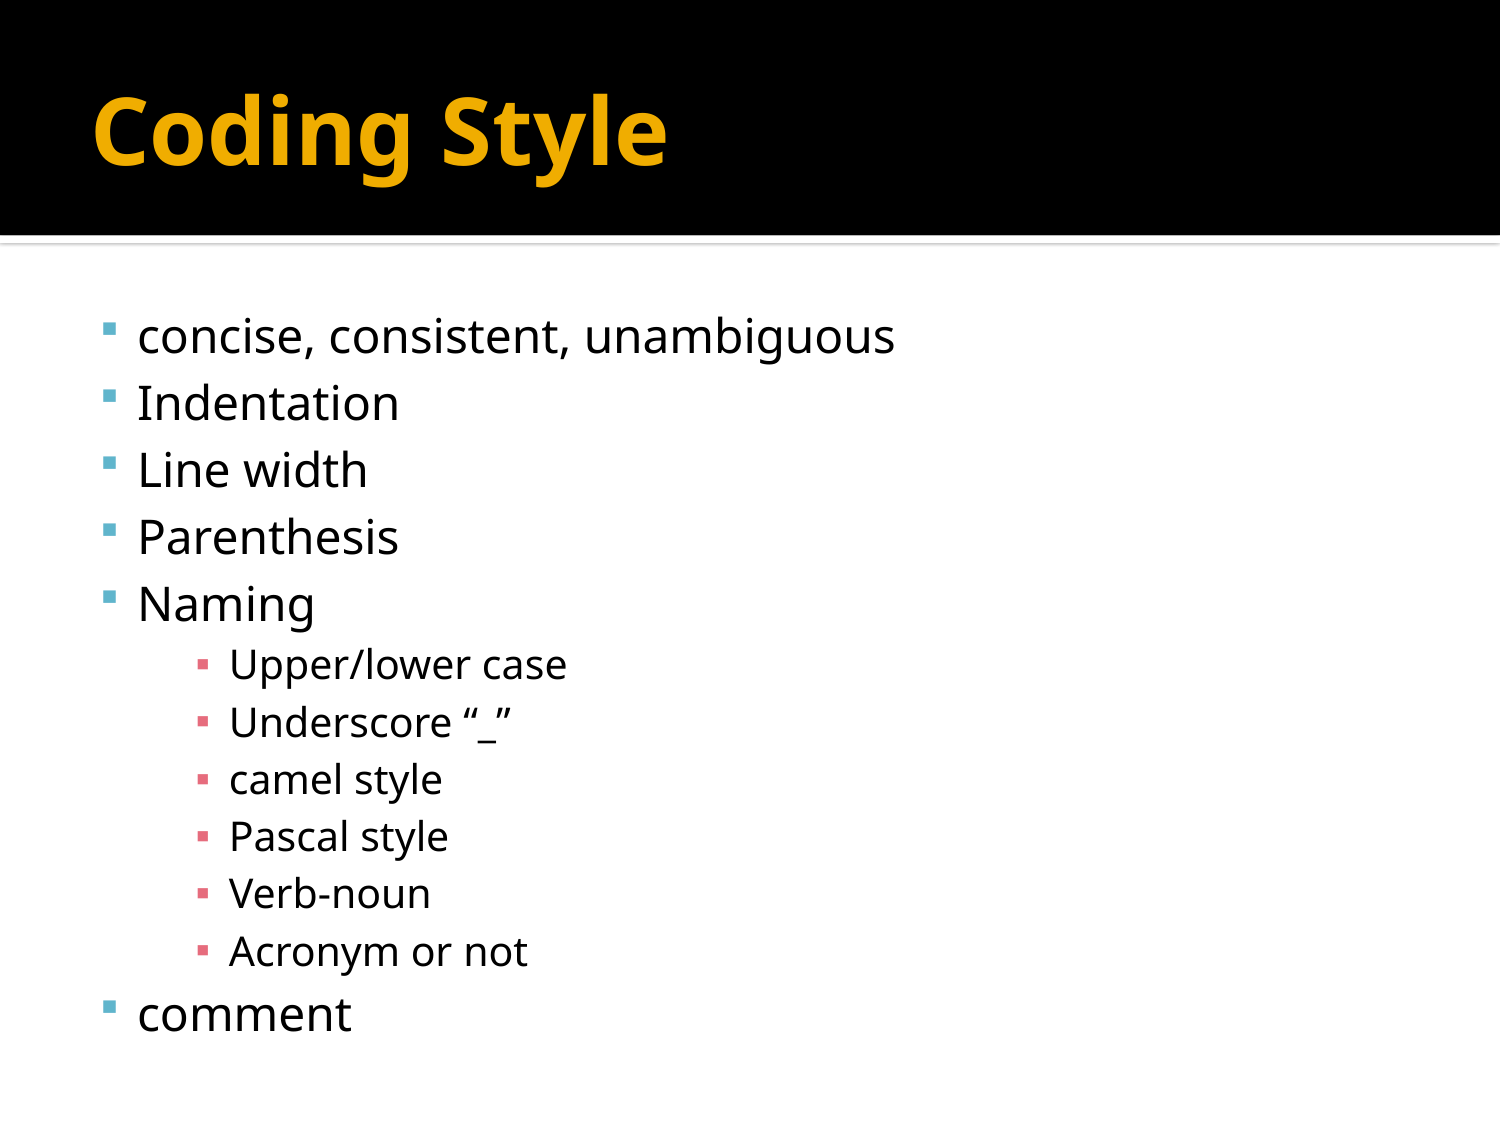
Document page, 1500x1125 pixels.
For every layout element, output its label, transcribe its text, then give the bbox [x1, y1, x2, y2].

title Coding Style [75, 25, 1425, 231]
list concise, consistent, unambiguous Indentation Line width Parenthesis Naming Upper/lower case Underscore “_” camel style Pascal style Verb-noun Acronym or not comment [75, 291, 1425, 1050]
